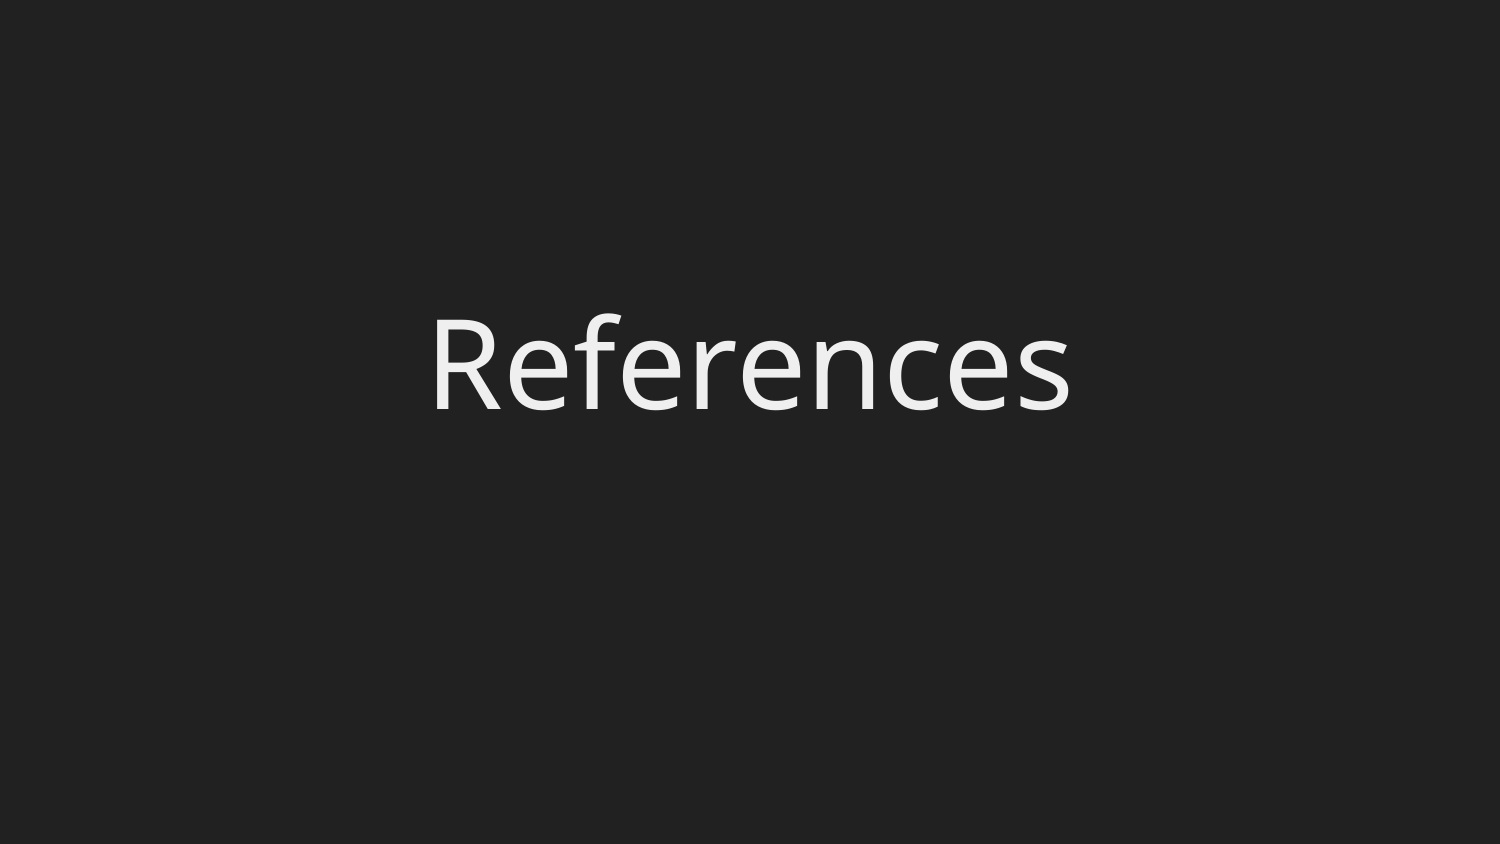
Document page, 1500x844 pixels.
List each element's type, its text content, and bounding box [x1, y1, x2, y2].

title References [51, 269, 1449, 363]
